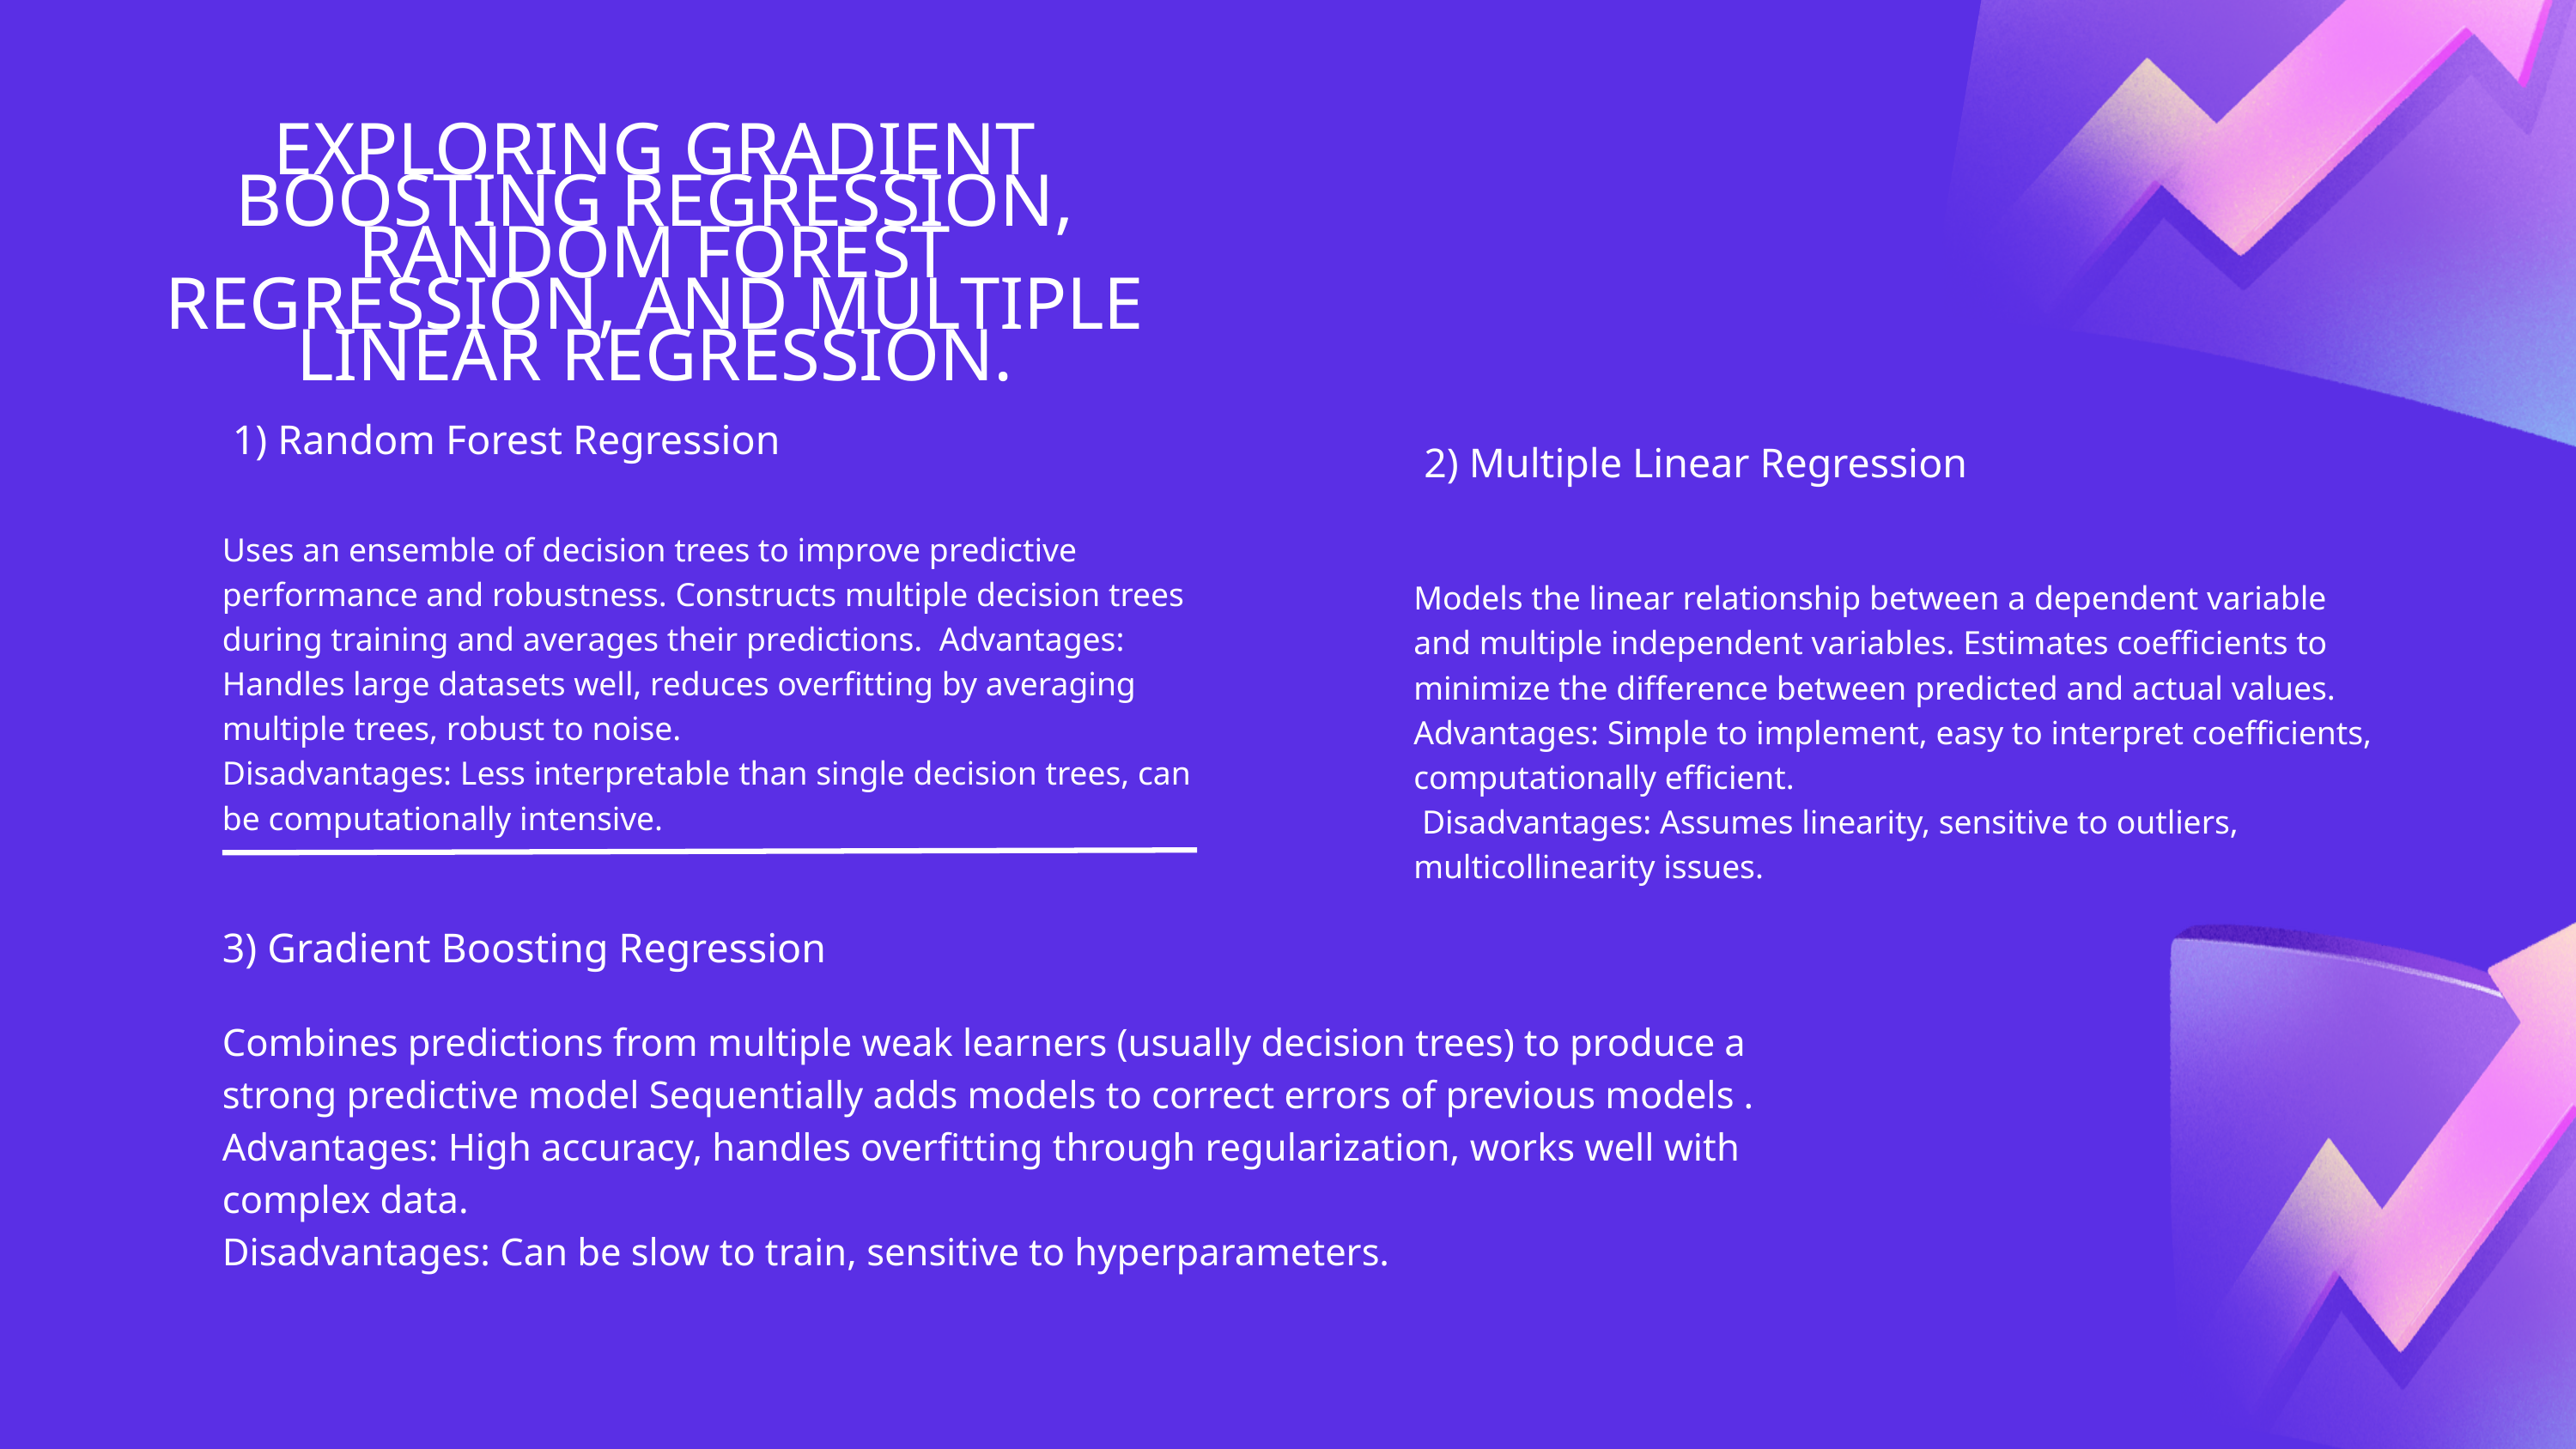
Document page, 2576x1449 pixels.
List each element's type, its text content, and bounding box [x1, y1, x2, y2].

text_box 2) Multiple Linear Regression [1413, 429, 2094, 487]
text_box [1918, 0, 2576, 481]
text_box Uses an ensemble of decision trees to improve predictive performance and robustness. Constructs multiple decision trees during training and averages their predictions. Advantages: Handles large datasets well, reduces overfitting by averaging multiple trees, robust to noise. Disadvantages: Less interpretable than single decision trees, can be computationally intensive. [222, 523, 1198, 837]
text_box 3) Gradient Boosting Regression [222, 914, 903, 971]
text_box Models the linear relationship between a dependent variable and multiple independent variables. Estimates coefficients to minimize the difference between predicted and actual values. Advantages: Simple to implement, easy to interpret coefficients, computationally efficient. Disadvantages: Assumes linearity, sensitive to outliers, multicollinearity issues. [1413, 572, 2389, 886]
text_box Combines predictions from multiple weak learners (usually decision trees) to produce a strong predictive model Sequentially adds models to correct errors of previous models . Advantages: High accuracy, handles overfitting through regularization, works well with complex data. Disadvantages: Can be slow to train, sensitive to hyperparameters. [222, 1011, 1773, 1274]
text_box 1) Random Forest Regression [222, 406, 903, 463]
text_box EXPLORING GRADIENT BOOSTING REGRESSION, RANDOM FOREST REGRESSION, AND MULTIPLE LINEAR REGRESSION. [144, 137, 1165, 396]
text_box [2153, 876, 2576, 1449]
